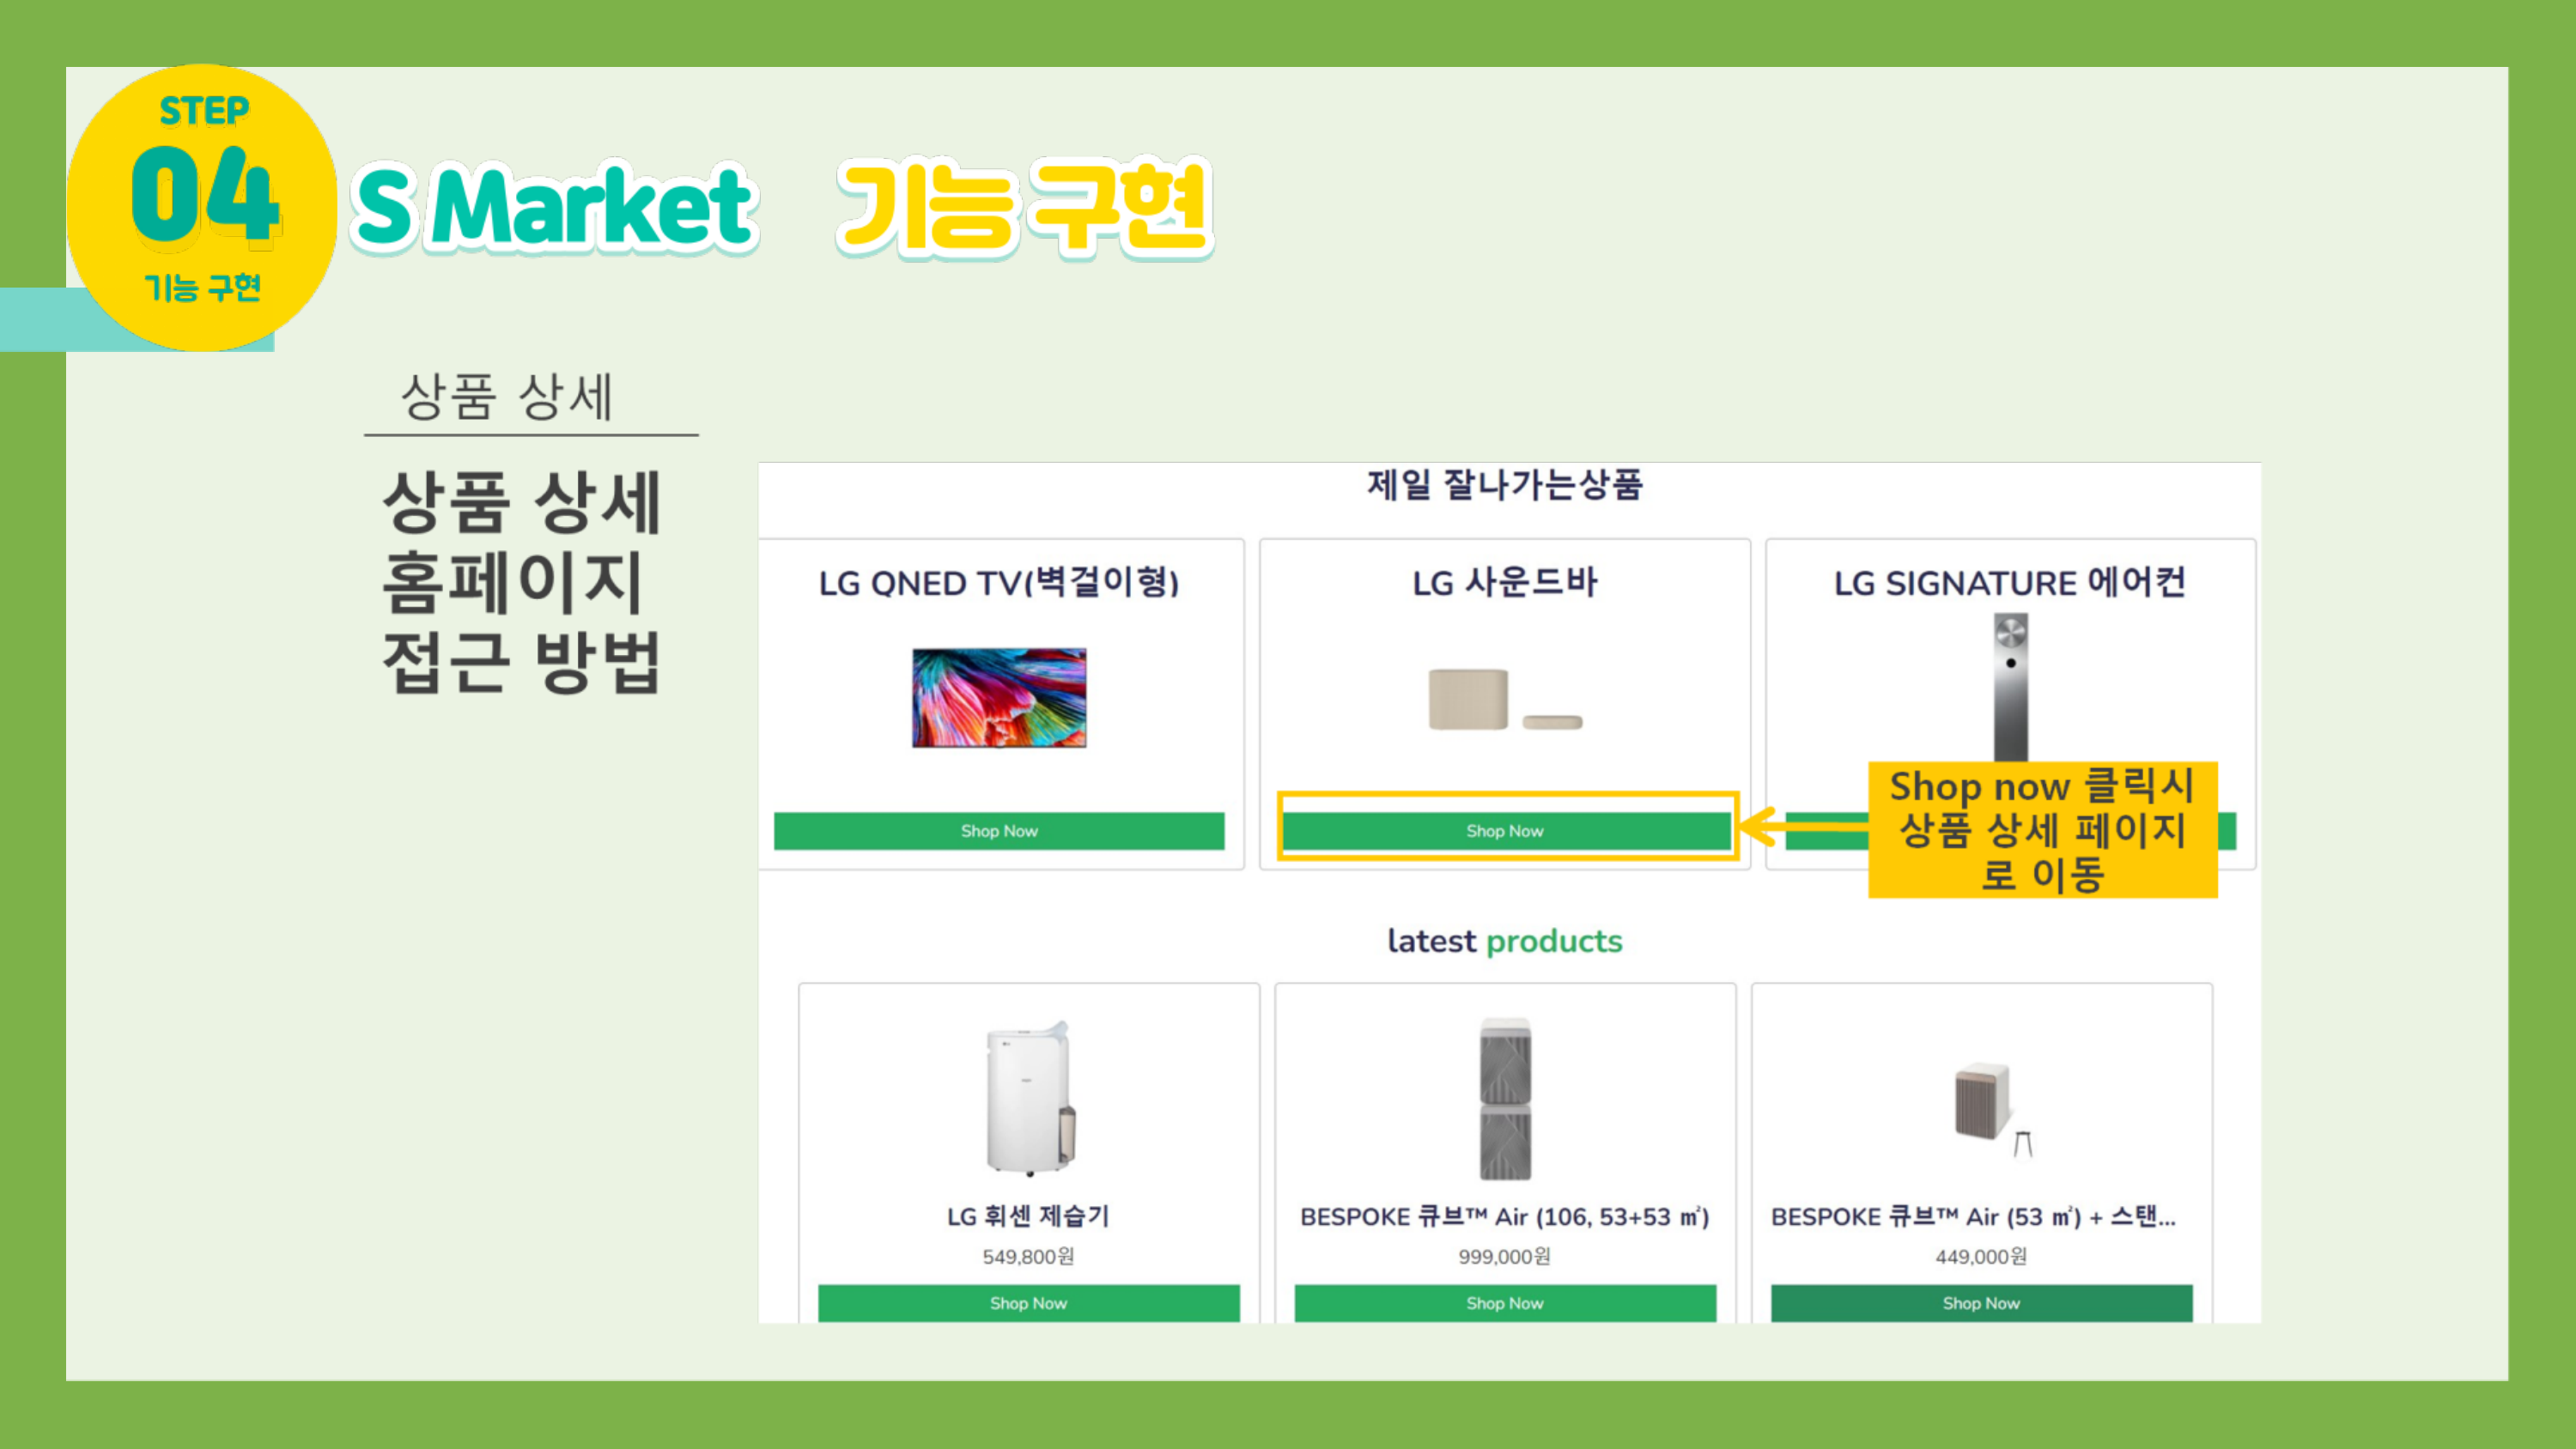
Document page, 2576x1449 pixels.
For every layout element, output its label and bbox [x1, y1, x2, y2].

picture [301, 109, 1313, 352]
text_box [0, 288, 275, 352]
picture [100, 82, 330, 318]
text_box [58, 72, 346, 343]
text_box [65, 66, 2510, 1382]
text_box [337, 350, 2263, 1325]
